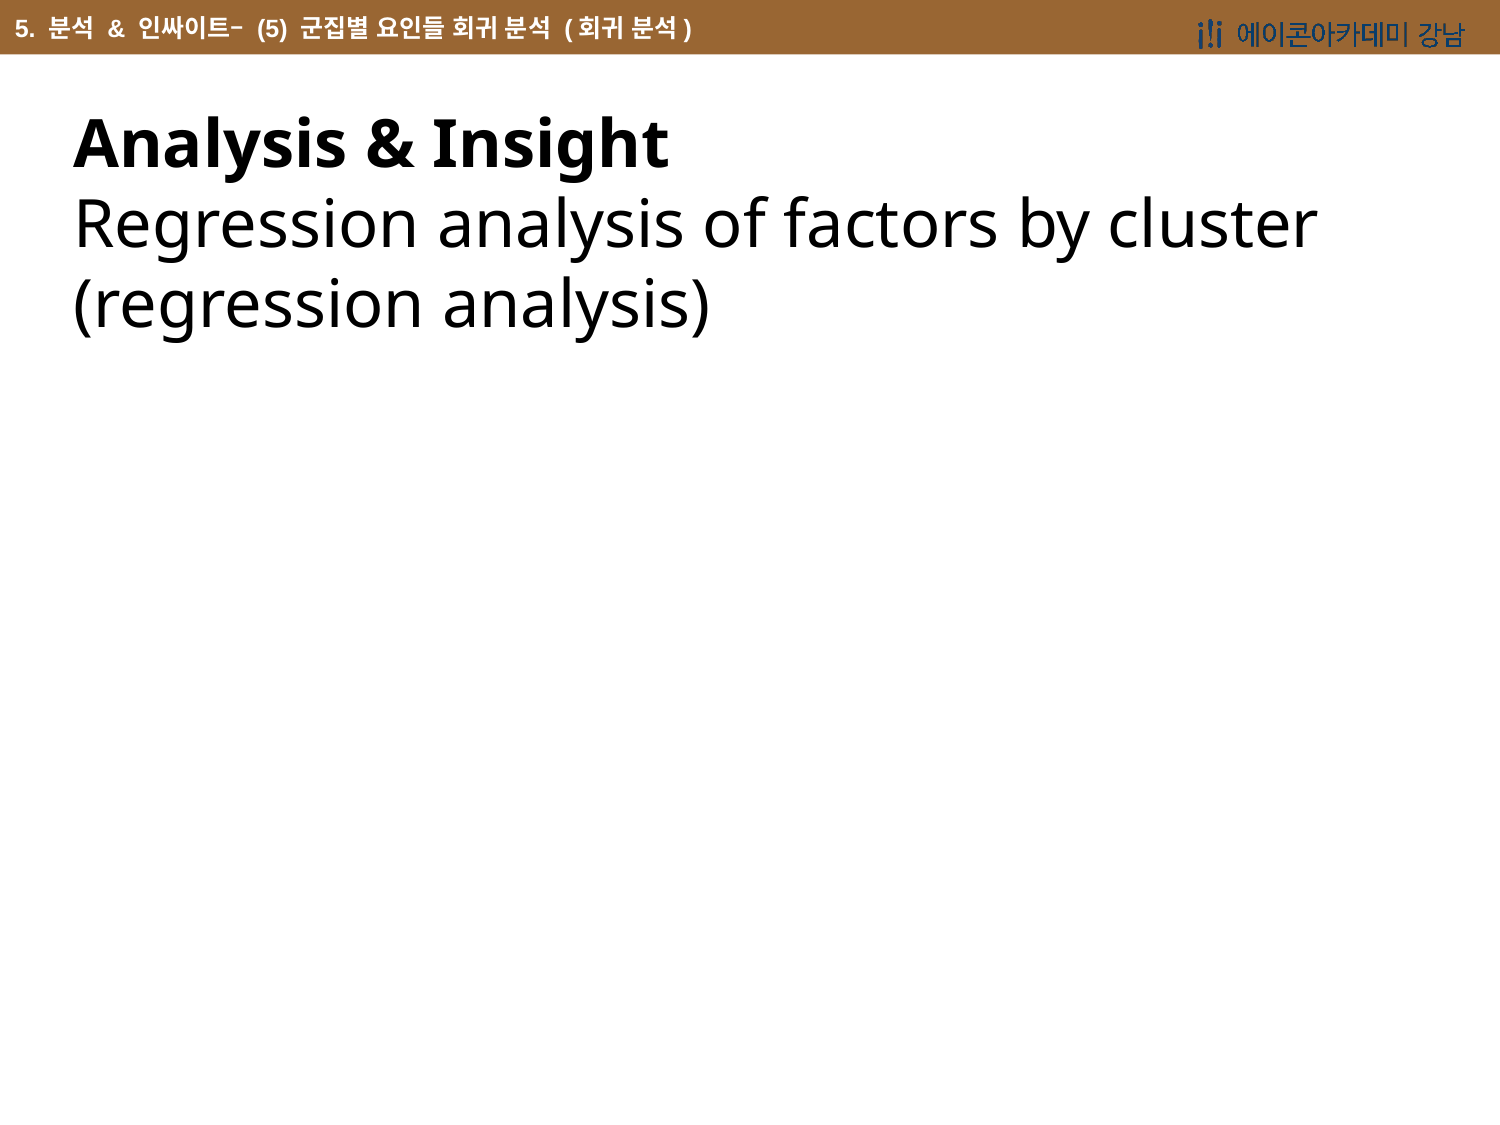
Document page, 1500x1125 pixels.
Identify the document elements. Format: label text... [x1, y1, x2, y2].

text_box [0, 0, 1500, 55]
text_box Analysis & Insight Regression analysis of factors by cluster (regression analysis) [58, 93, 1500, 222]
